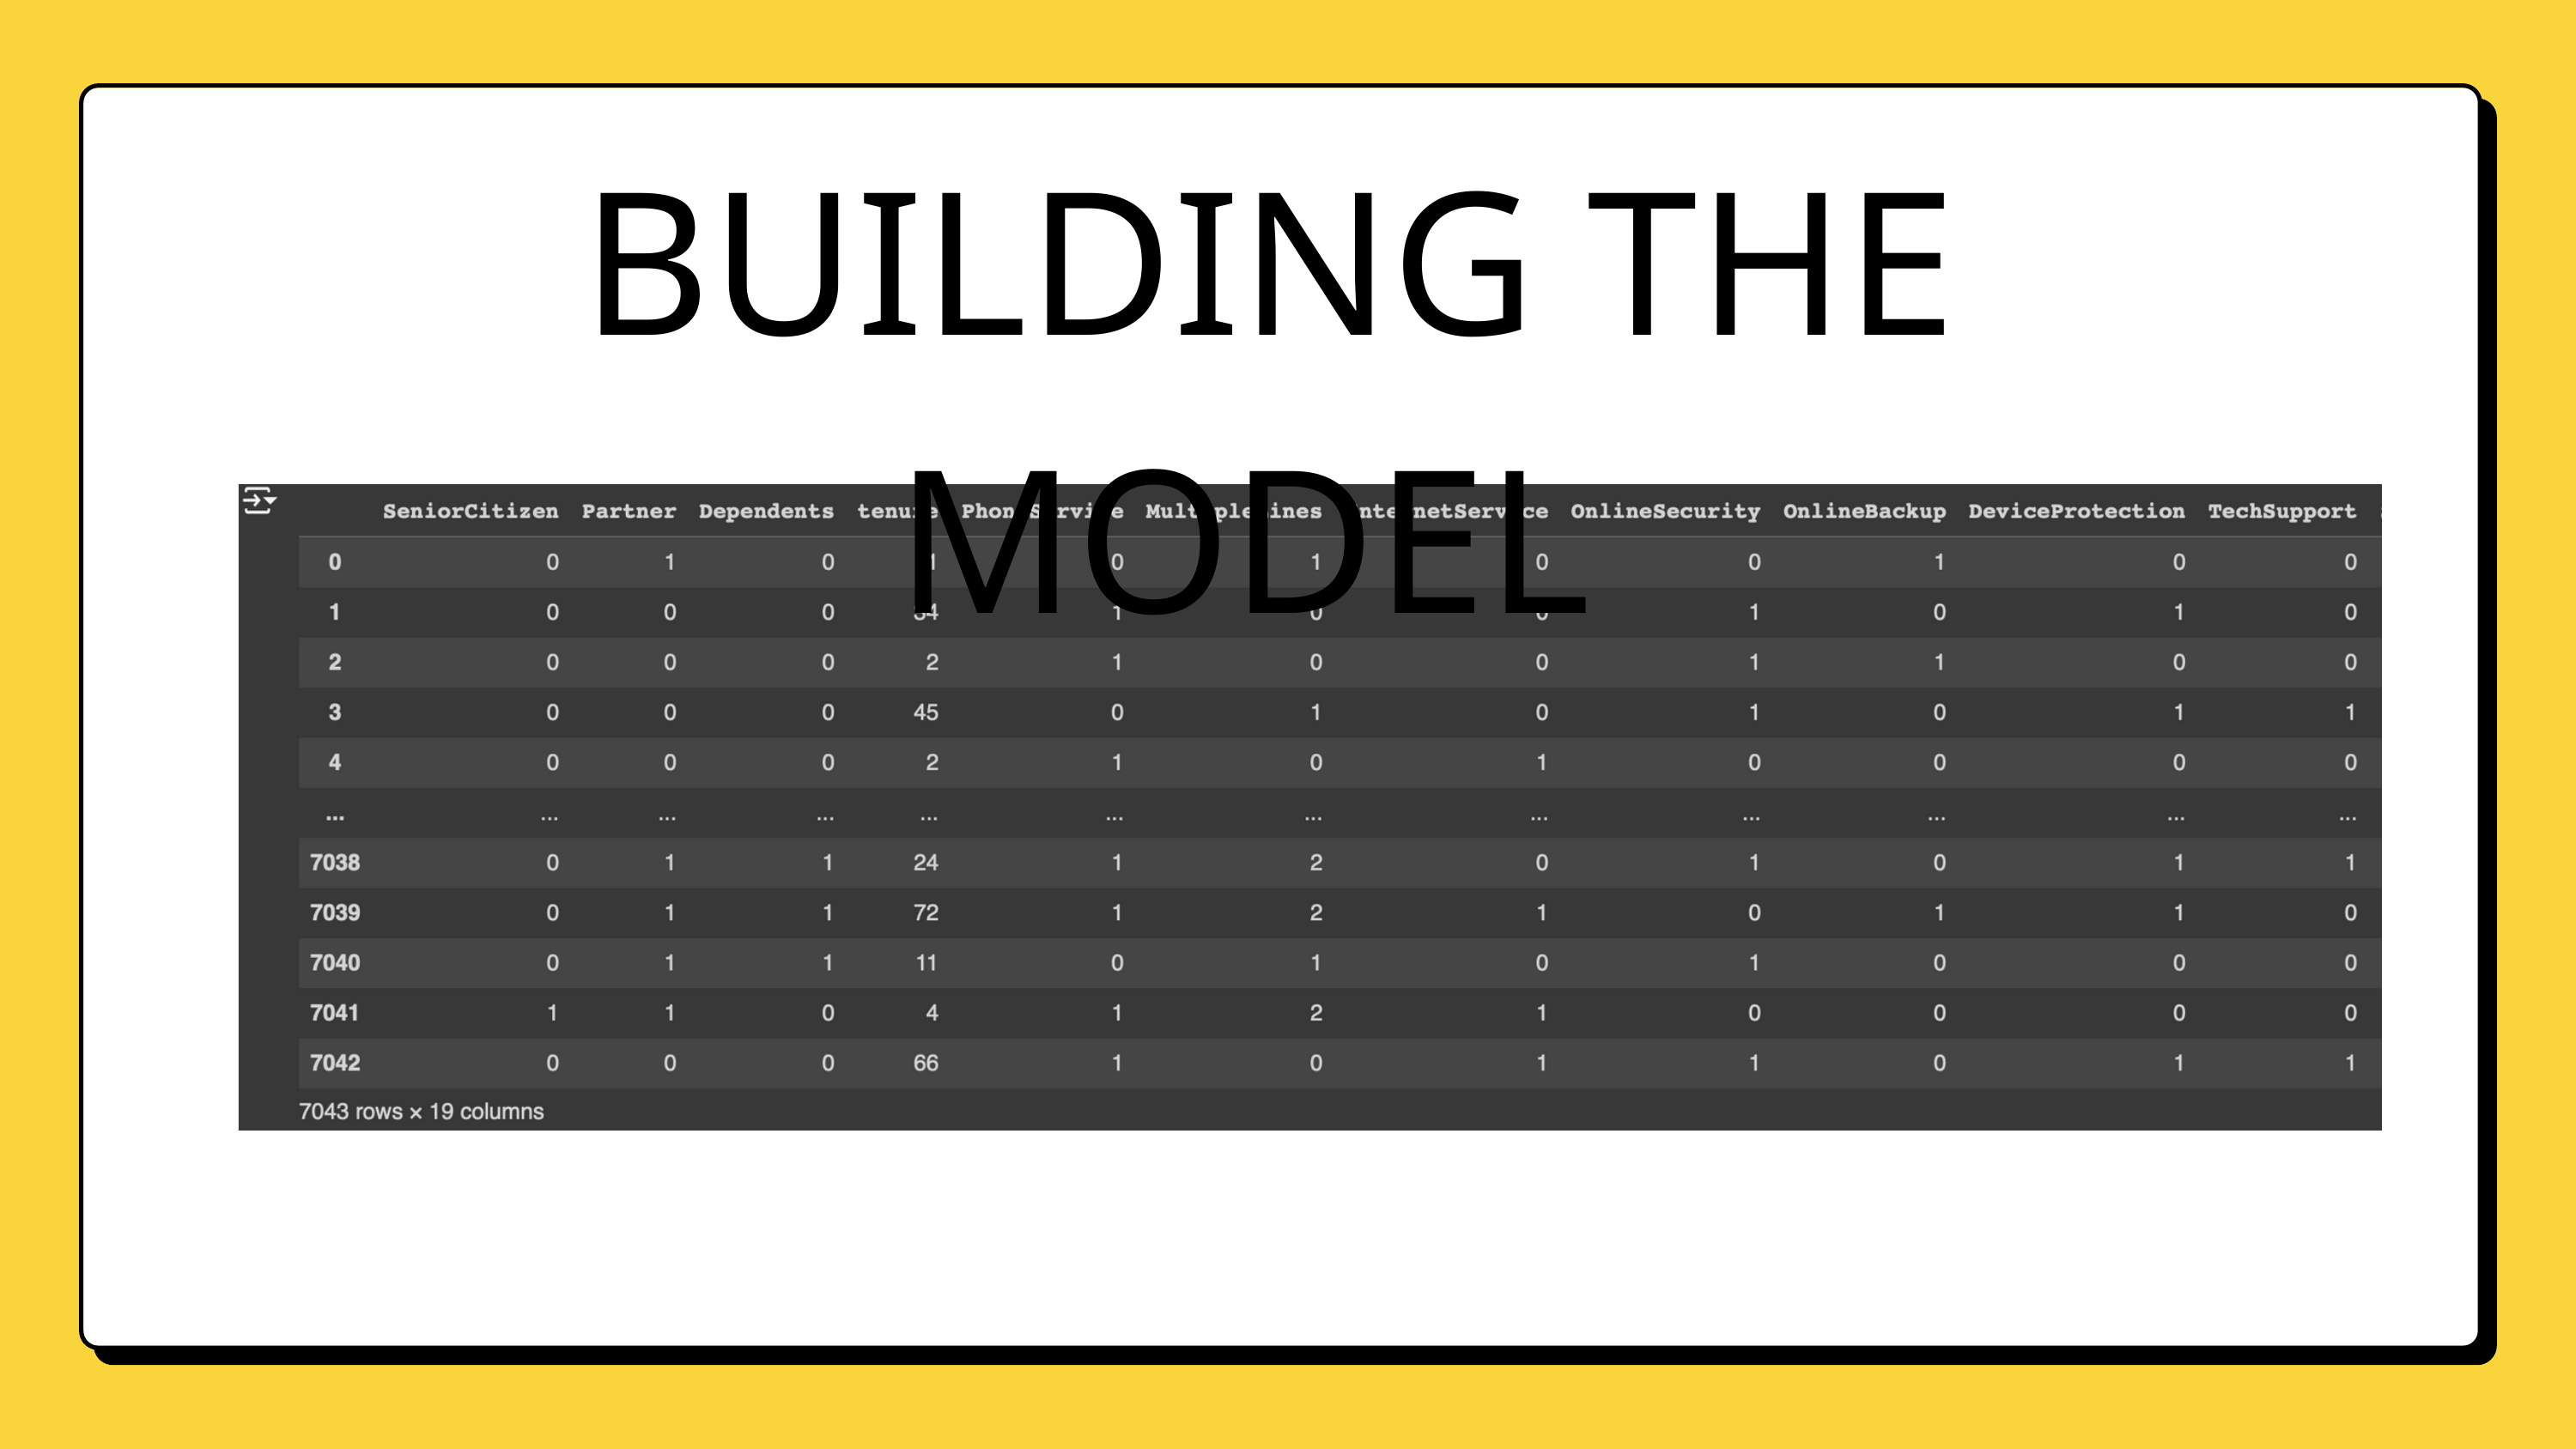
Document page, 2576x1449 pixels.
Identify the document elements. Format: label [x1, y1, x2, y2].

text_box [78, 82, 2498, 1366]
